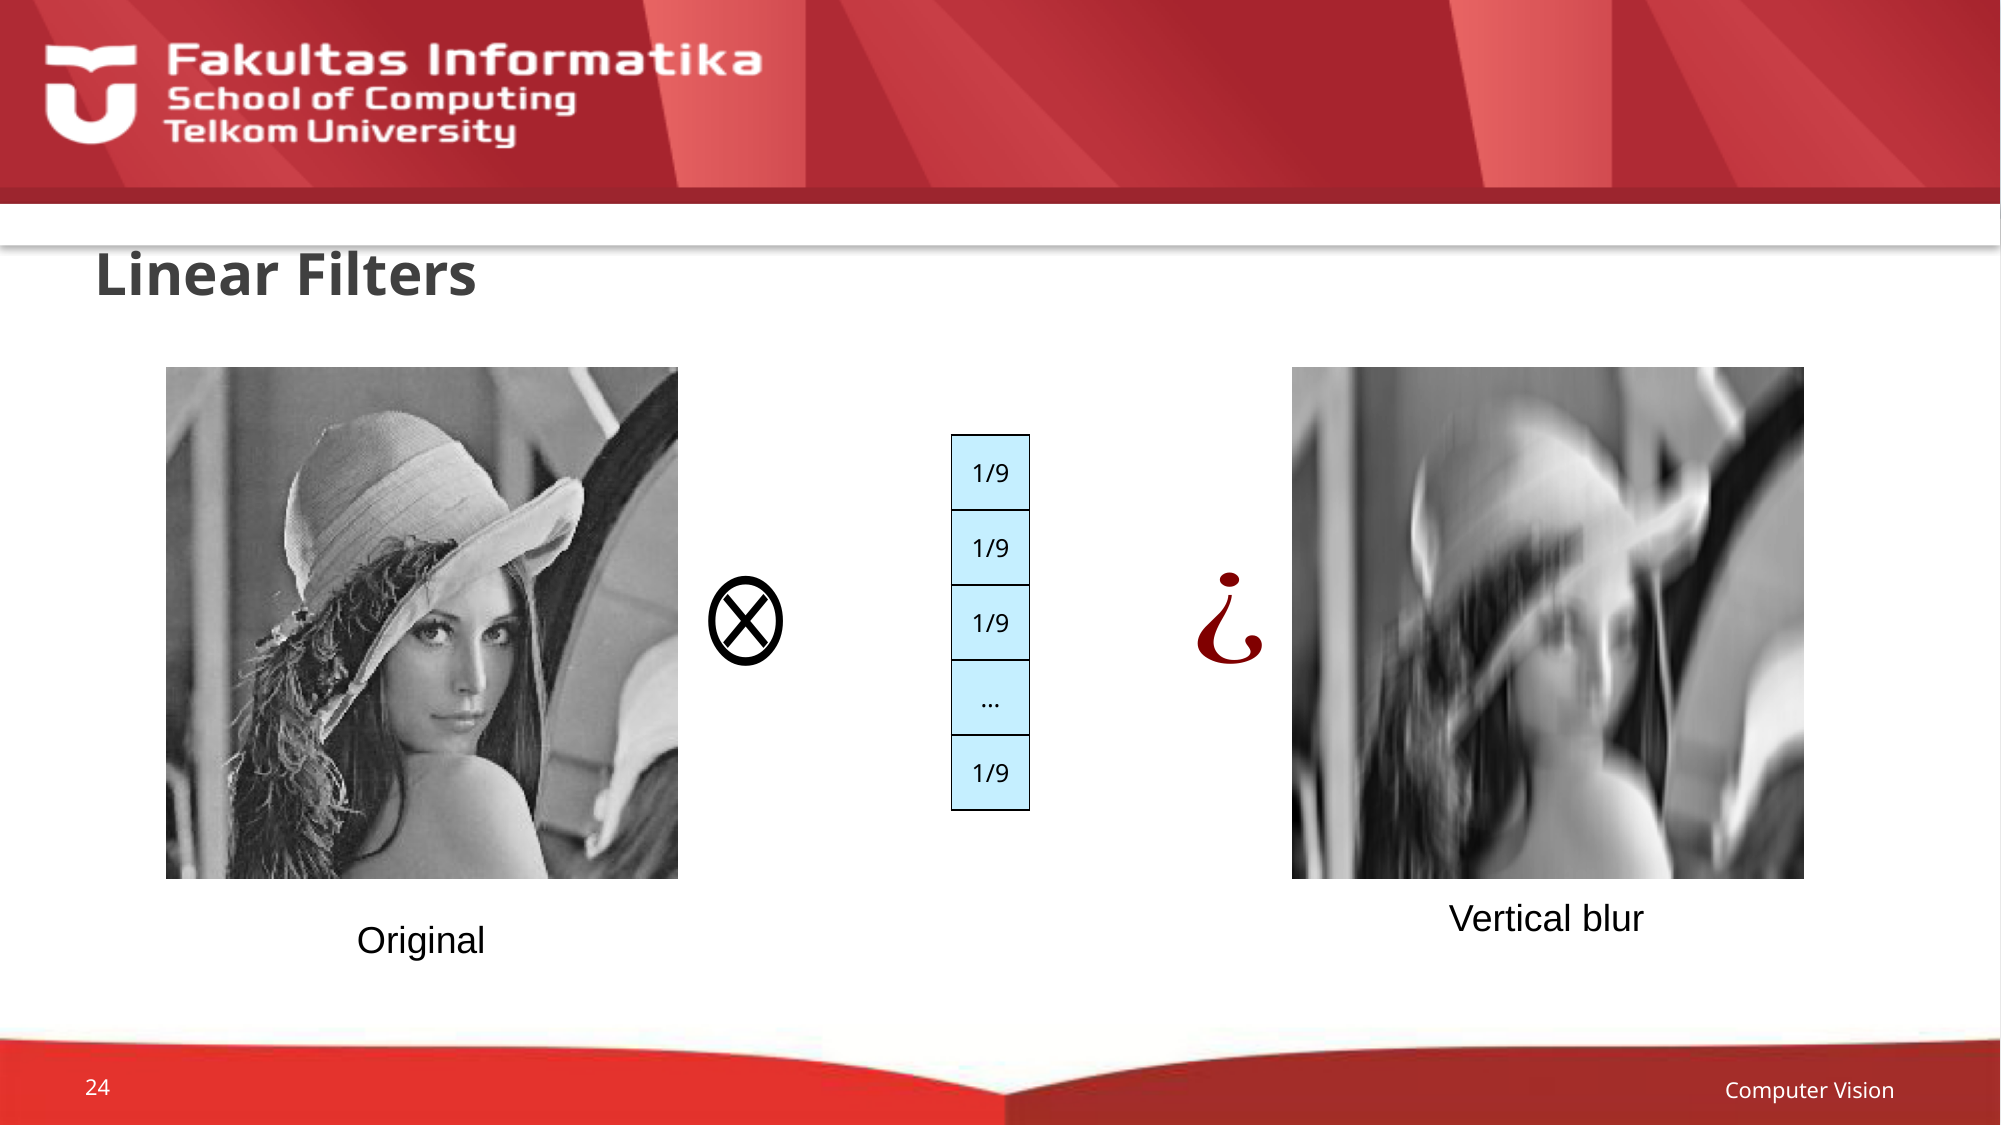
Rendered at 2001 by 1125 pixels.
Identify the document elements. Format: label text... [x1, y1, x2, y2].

table_cell … [952, 661, 1029, 734]
table_cell 1/9 [952, 586, 1029, 659]
slide_number 24 [85, 1058, 164, 1119]
list Computer Vision [1185, 1058, 1911, 1119]
text_box Original [221, 908, 622, 969]
picture [1284, 360, 1809, 885]
table_cell 1/9 [952, 736, 1029, 809]
title Linear Filters [79, 219, 1901, 325]
picture [0, 0, 2001, 1125]
picture [159, 360, 684, 885]
table_cell 1/9 [952, 511, 1029, 584]
text_box Vertical blur [1346, 894, 1747, 946]
table_header 1/9 [952, 436, 1029, 509]
